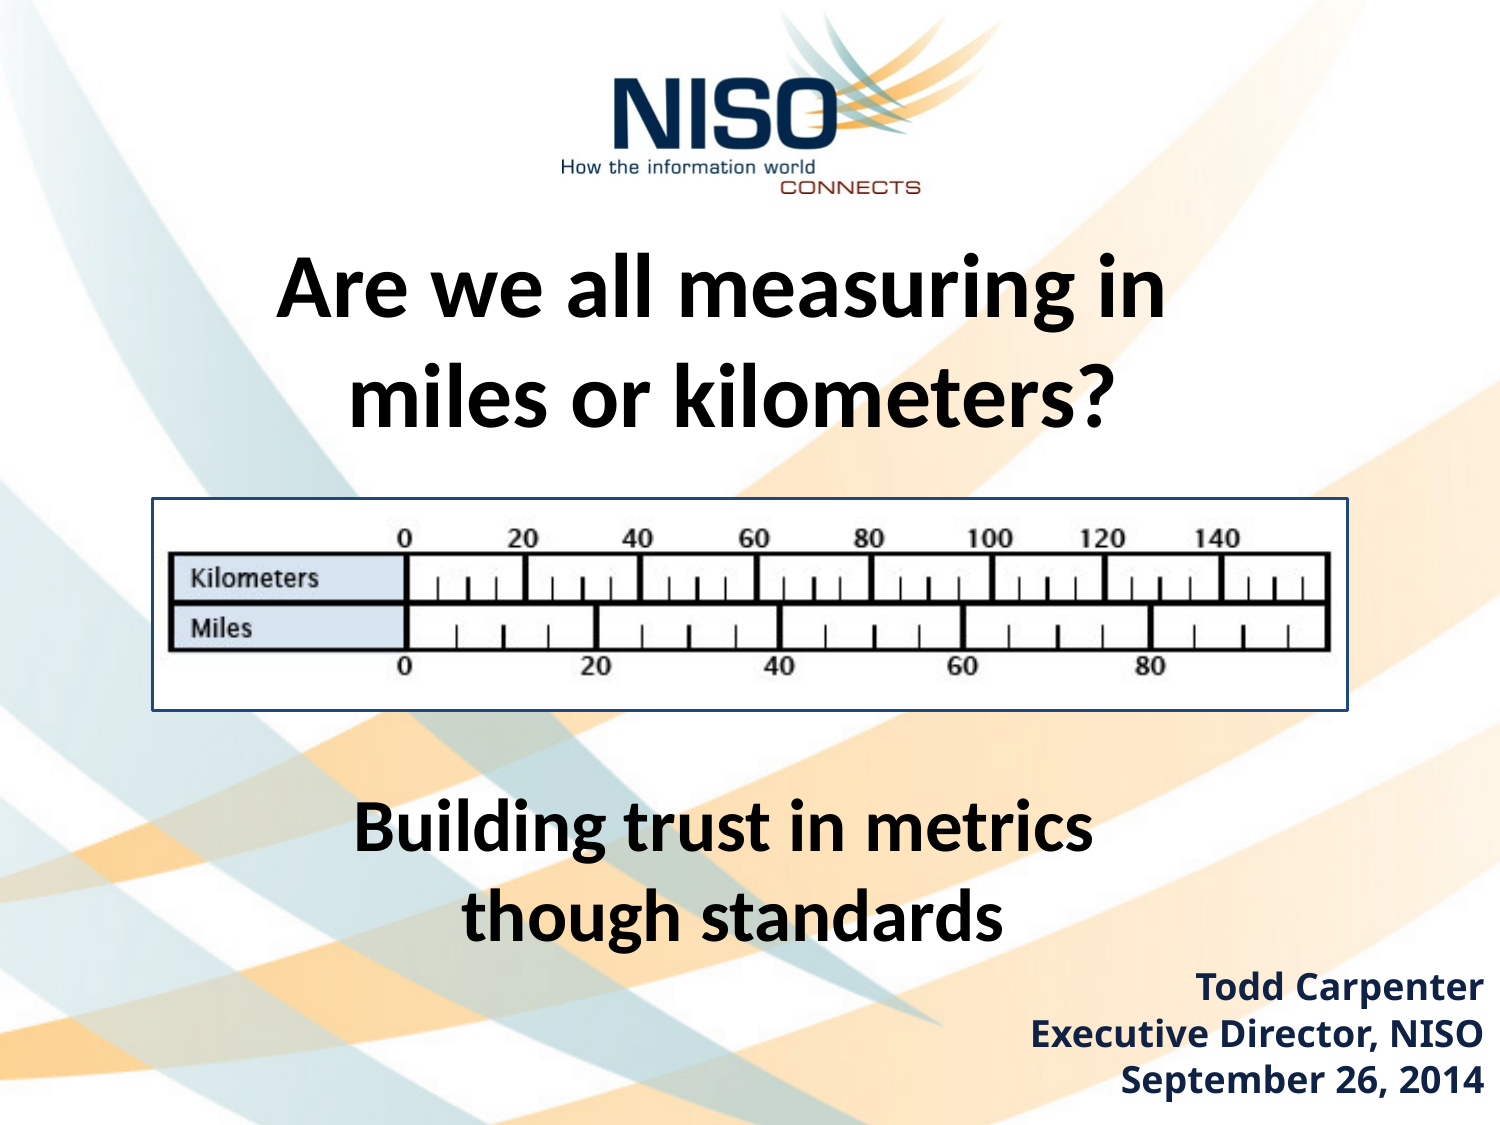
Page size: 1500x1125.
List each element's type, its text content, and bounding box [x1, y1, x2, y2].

picture [153, 500, 1347, 709]
picture [562, 0, 1007, 194]
subtitle Todd Carpenter Executive Director, NISO September 26, 2014 [450, 964, 1500, 1113]
title Are we all measuring in miles or kilometers? Building trust in metrics though standards [78, 217, 1388, 965]
